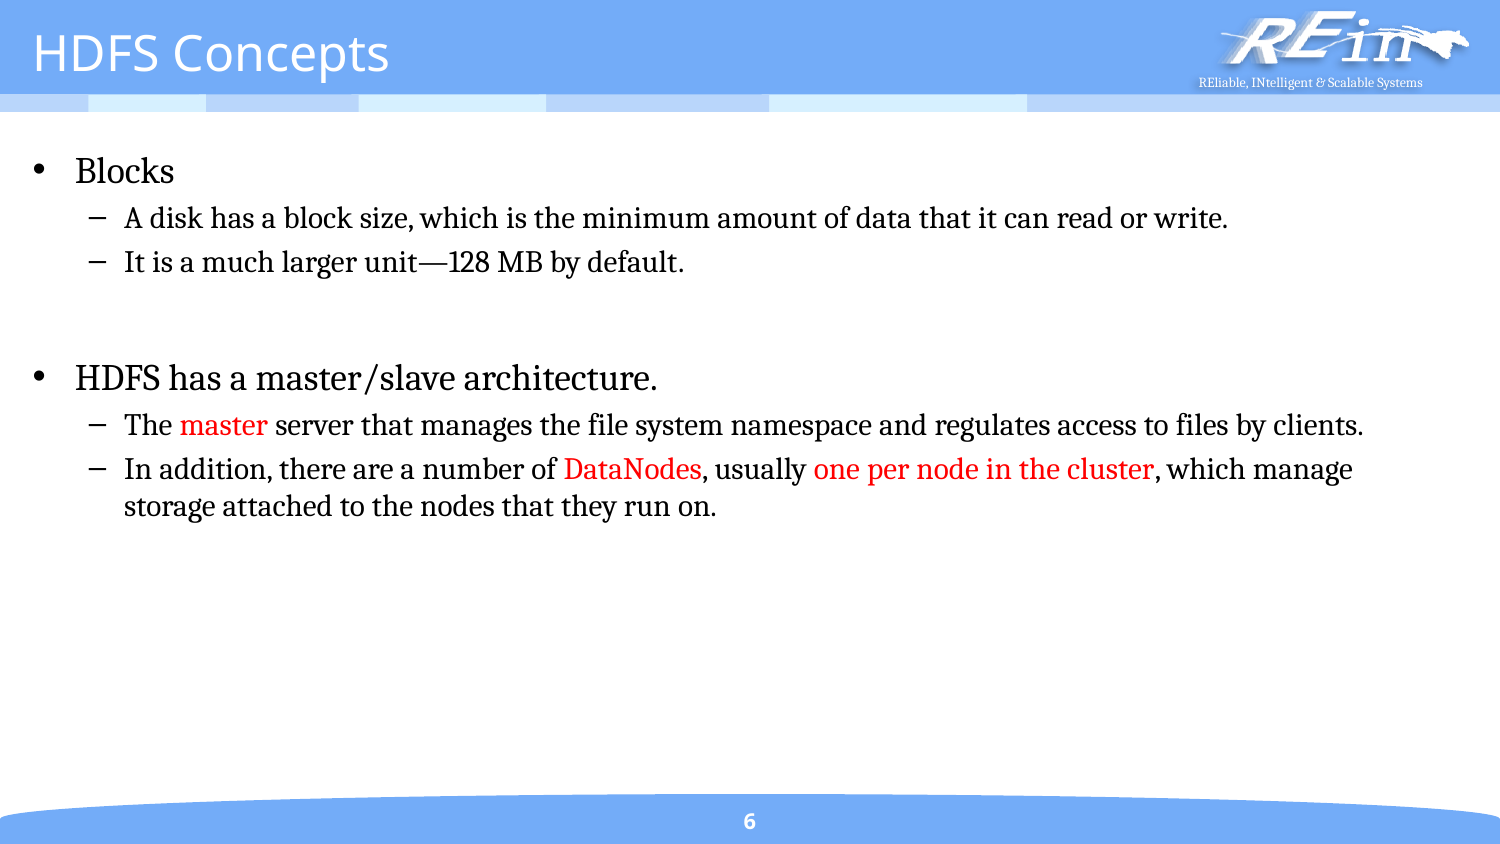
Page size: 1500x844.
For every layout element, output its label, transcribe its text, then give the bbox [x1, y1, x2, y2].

list Blocks A disk has a block size, which is the minimum amount of data that it can read or write. It is a much larger unit—128 MB by default. HDFS has a master/slave architecture. The master server that manages the file system namespace and regulates access to files by clients. In addition, there are a number of DataNodes, usually one per node in the cluster, which manage storage attached to the nodes that they run on. [17, 138, 1459, 786]
title HDFS Concepts [17, 17, 1136, 86]
slide_number 6 [667, 802, 833, 842]
